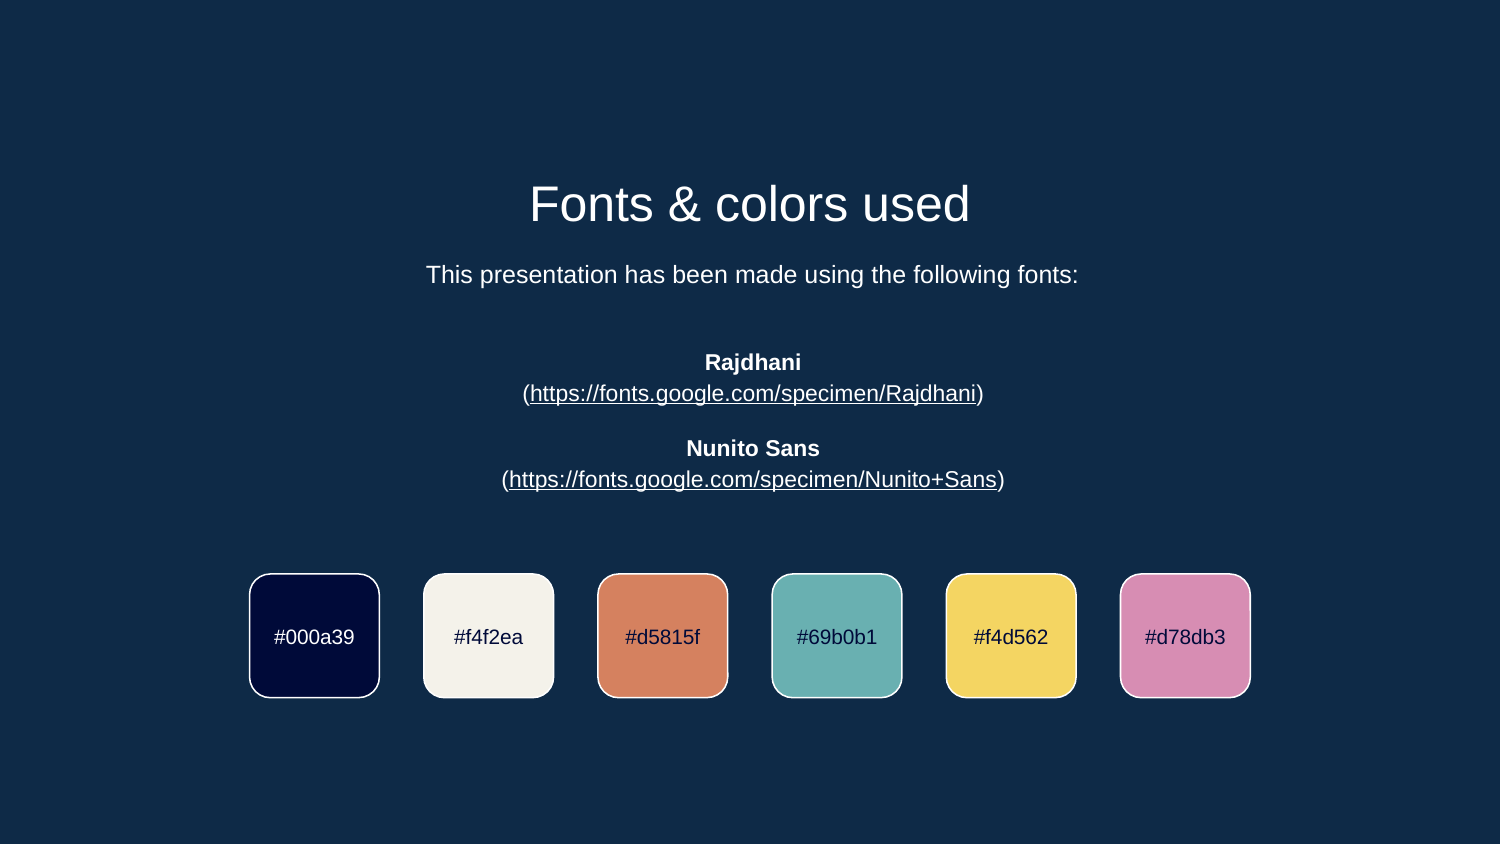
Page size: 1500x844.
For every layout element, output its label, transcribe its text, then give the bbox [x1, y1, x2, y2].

text_box #000a39 [249, 599, 380, 672]
text_box [423, 573, 554, 599]
text_box [772, 672, 902, 698]
text_box #69b0b1 [772, 599, 902, 672]
text_box [249, 672, 380, 698]
text_box #f4f2ea [423, 599, 554, 672]
text_box [597, 573, 728, 599]
list Rajdhani (https://fonts.google.com/specimen/Rajdhani) Nunito Sans (https://fonts.google.com/specimen/Nunito+Sans) [175, 314, 1332, 521]
title Fonts & colors used [171, 156, 1328, 236]
list This presentation has been made using the following fonts: [175, 239, 1332, 312]
text_box [946, 672, 1077, 698]
text_box [946, 573, 1077, 599]
text_box [423, 672, 554, 698]
text_box #d5815f [597, 599, 728, 672]
text_box #f4d562 [946, 599, 1077, 672]
text_box [249, 573, 380, 599]
text_box [772, 573, 902, 599]
text_box #d78db3 [1120, 599, 1251, 672]
text_box [1120, 573, 1251, 599]
text_box [1120, 672, 1251, 698]
text_box [597, 672, 728, 698]
